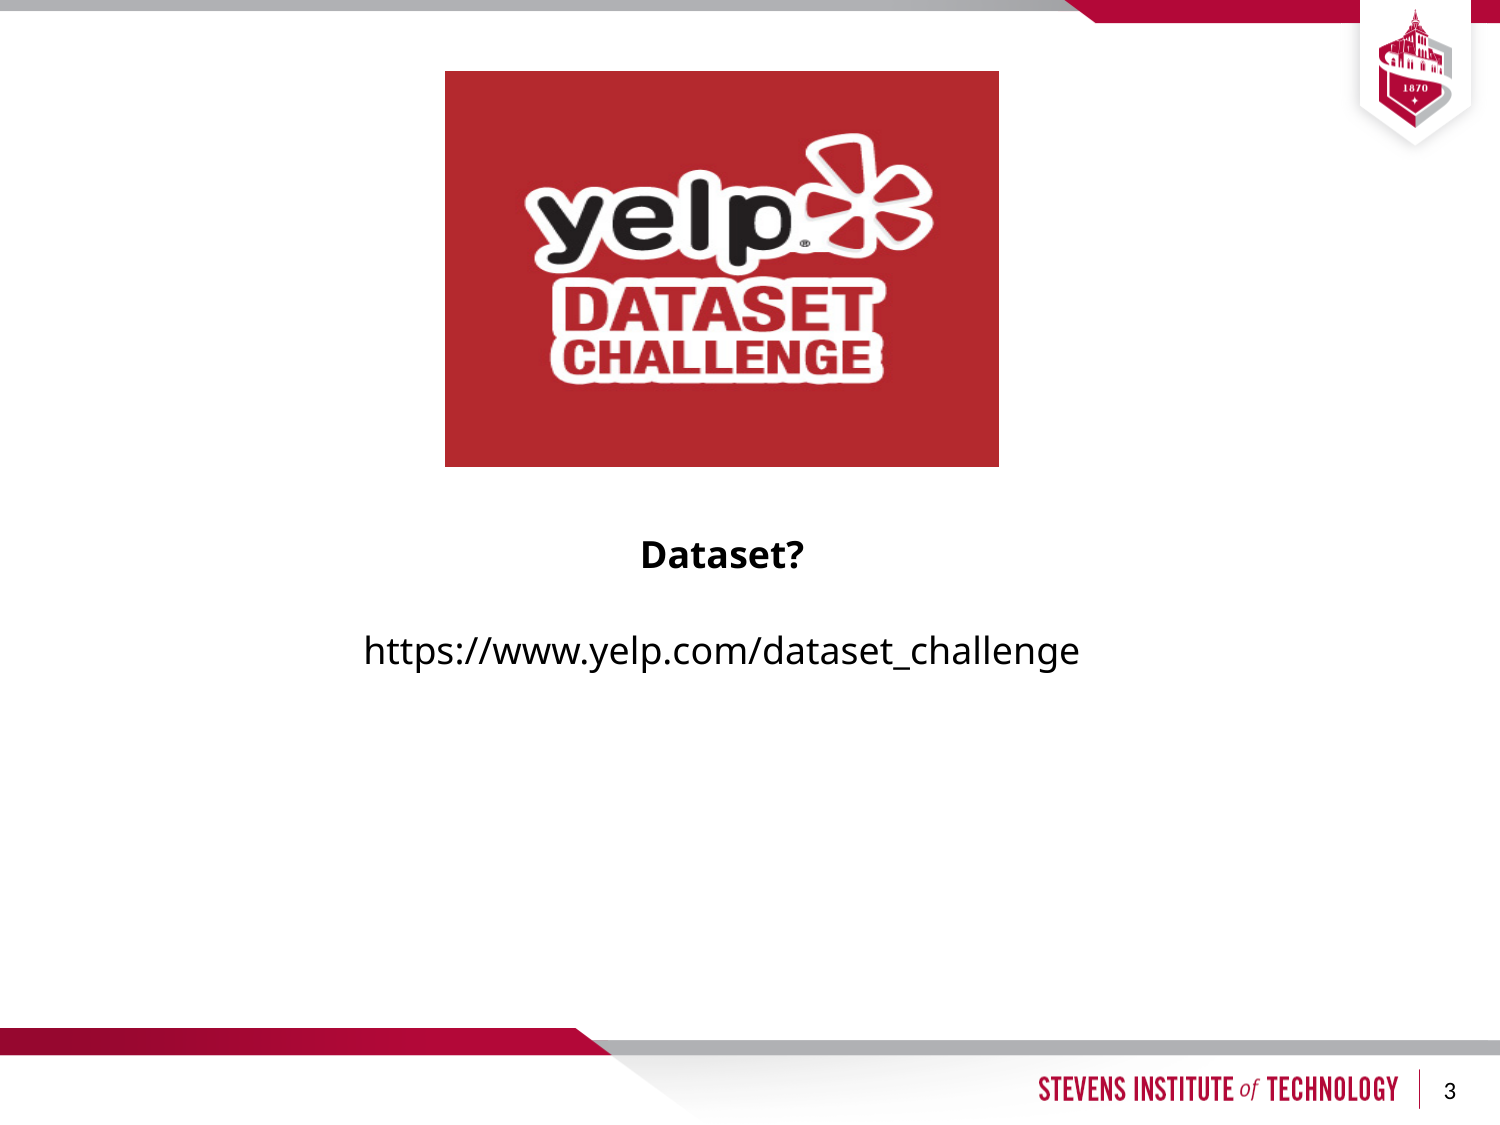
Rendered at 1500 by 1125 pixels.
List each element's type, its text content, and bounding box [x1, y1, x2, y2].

picture [0, 1028, 1500, 1125]
picture [0, 0, 1500, 467]
list Dataset? https://www.yelp.com/dataset_challenge [0, 447, 1445, 761]
slide_number 3 [1428, 1071, 1490, 1108]
